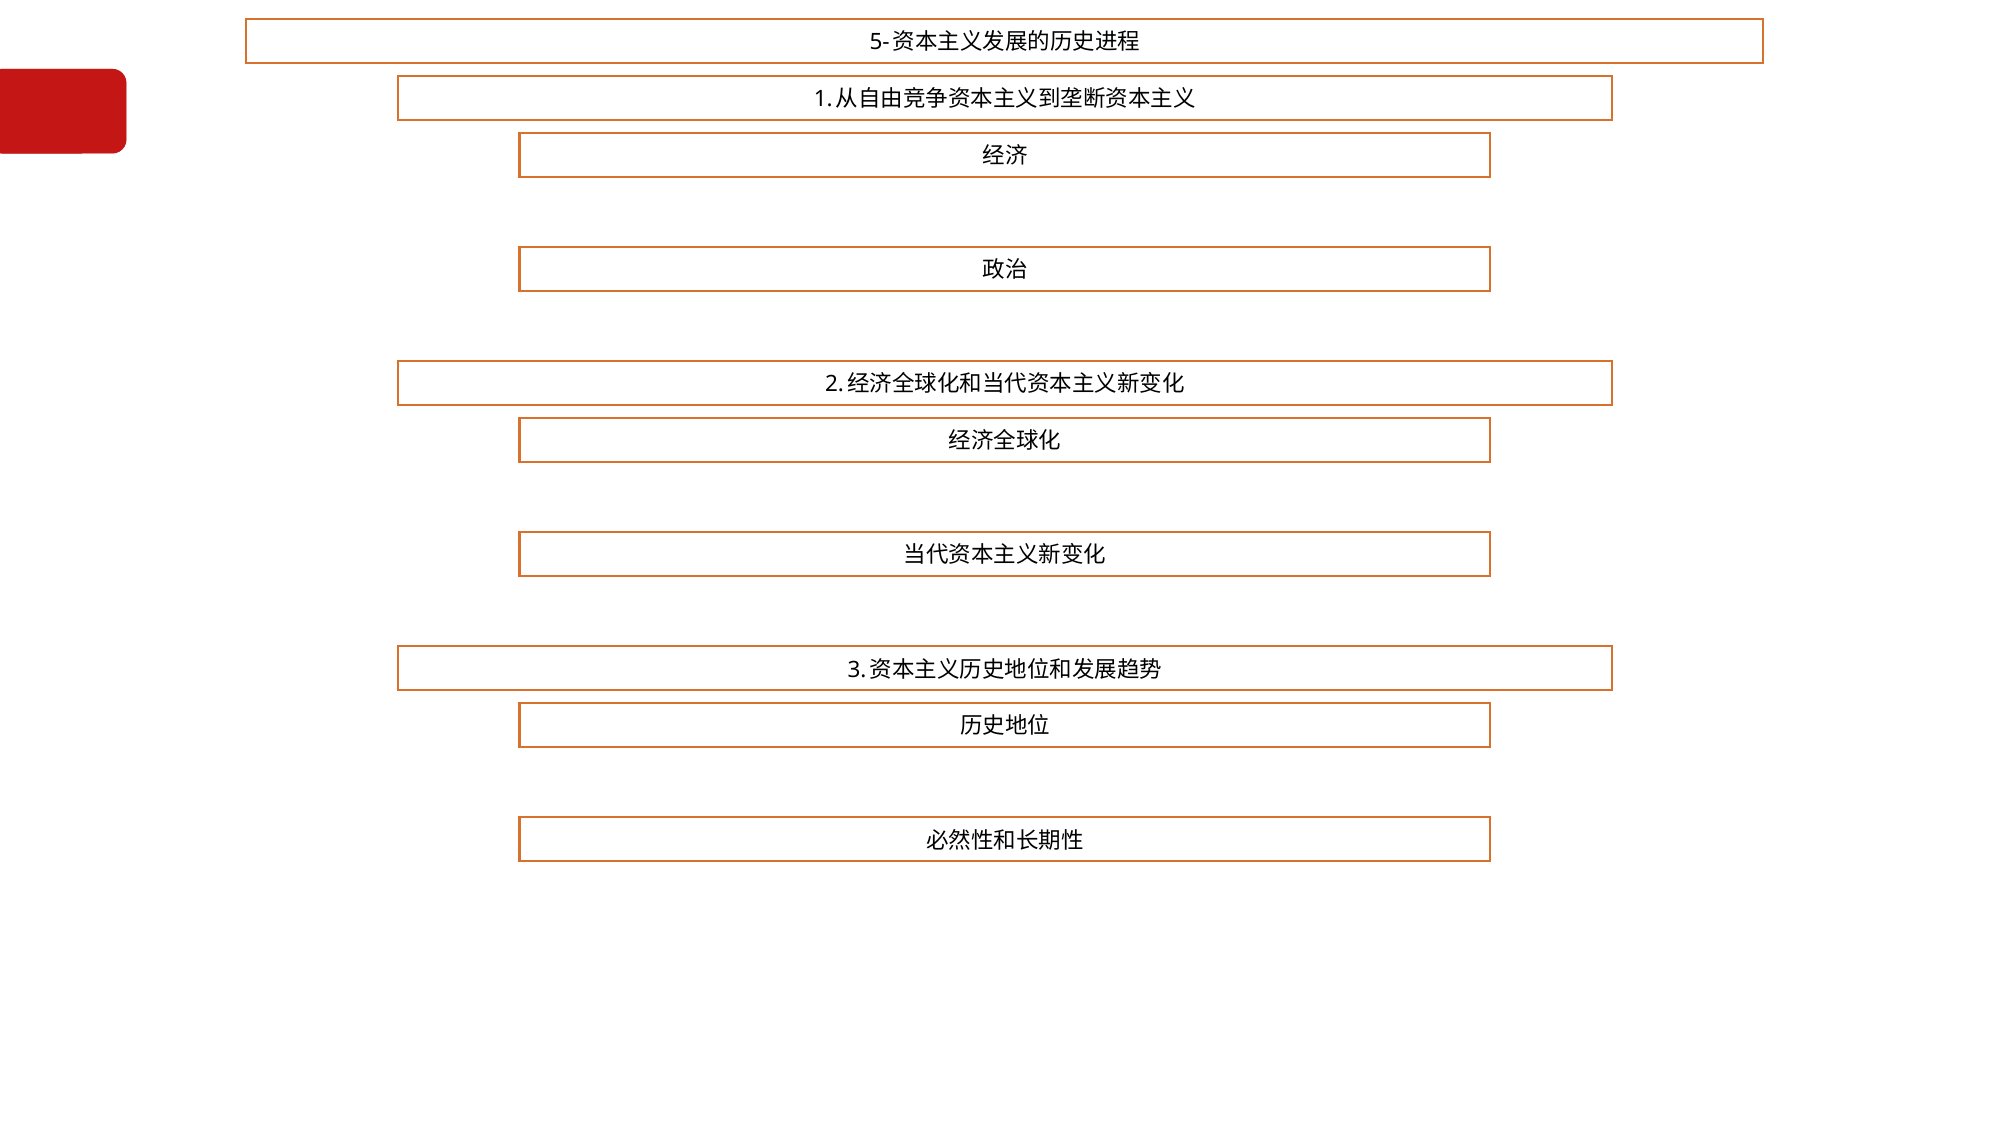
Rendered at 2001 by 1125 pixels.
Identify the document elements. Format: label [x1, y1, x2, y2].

text_box [56, 18, 1954, 975]
